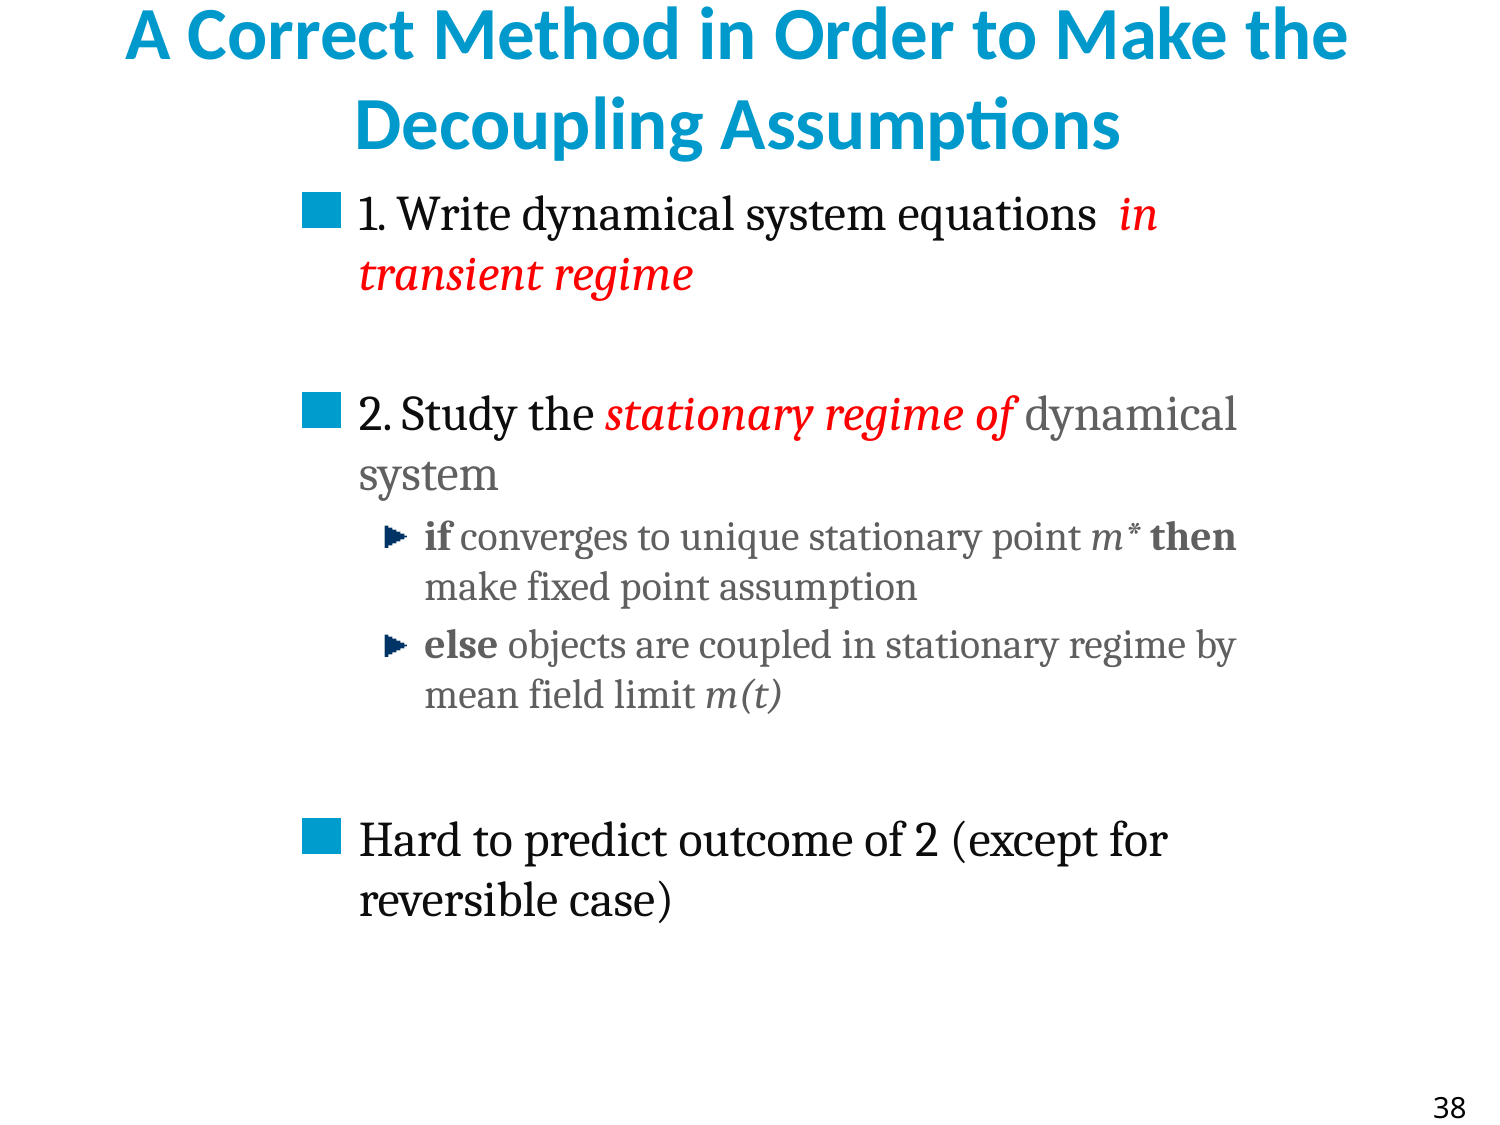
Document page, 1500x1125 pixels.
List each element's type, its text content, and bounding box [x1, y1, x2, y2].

list 1. Write dynamical system equations in transient regime 2. Study the stationary regime of dynamical system if converges to unique stationary point m* then make fixed point assumption else objects are coupled in stationary regime by mean field limit m(t) Hard to predict outcome of 2 (except for reversible case) [287, 172, 1276, 1107]
picture [377, 627, 407, 657]
title A Correct Method in Order to Make the Decoupling Assumptions [17, 0, 1460, 150]
footer 38 [1399, 1082, 1500, 1125]
picture [377, 518, 407, 548]
